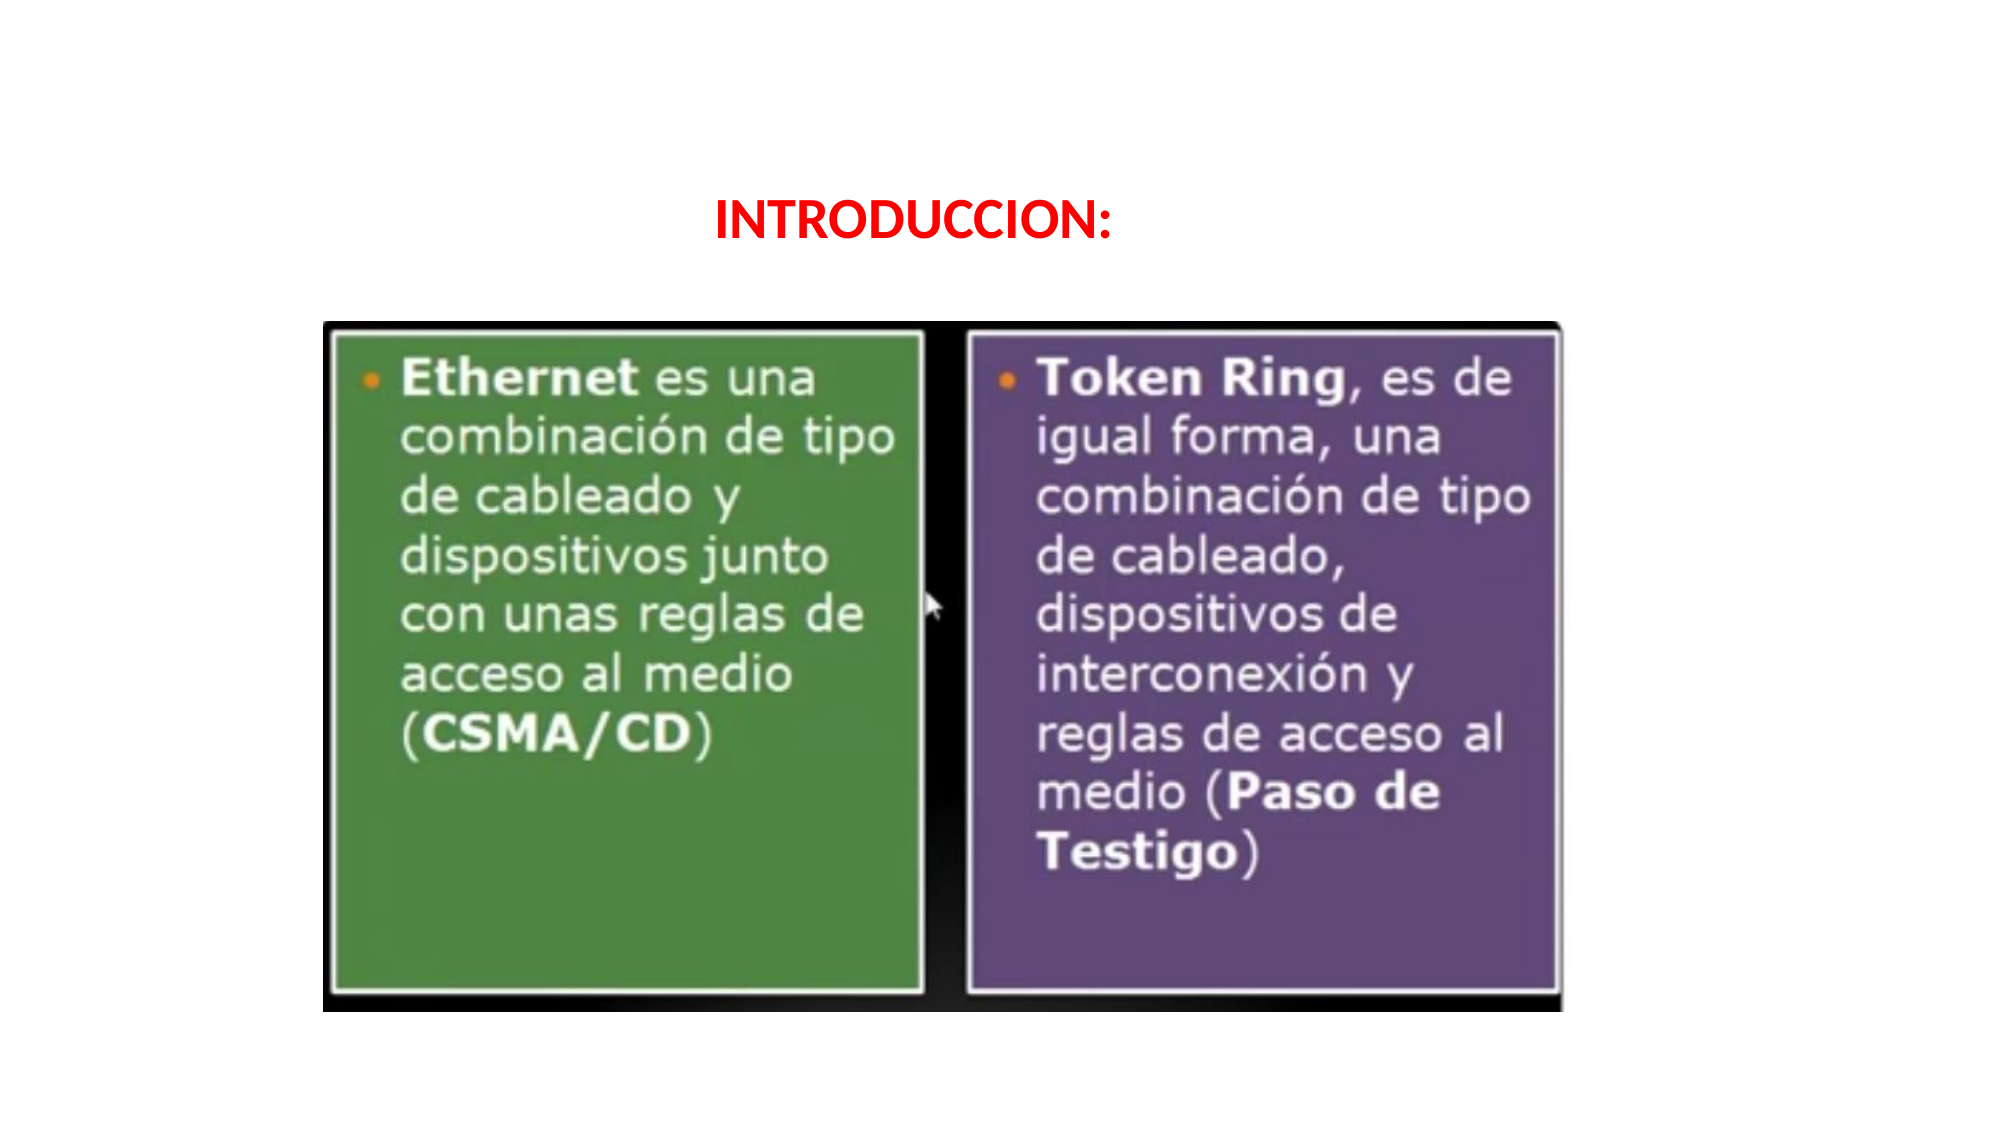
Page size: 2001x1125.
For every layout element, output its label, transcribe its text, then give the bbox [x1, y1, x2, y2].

picture [323, 321, 1570, 1012]
list MÉTODOS DEA CCESO AL MEDIO INTRODUCCION: [699, 42, 2000, 636]
